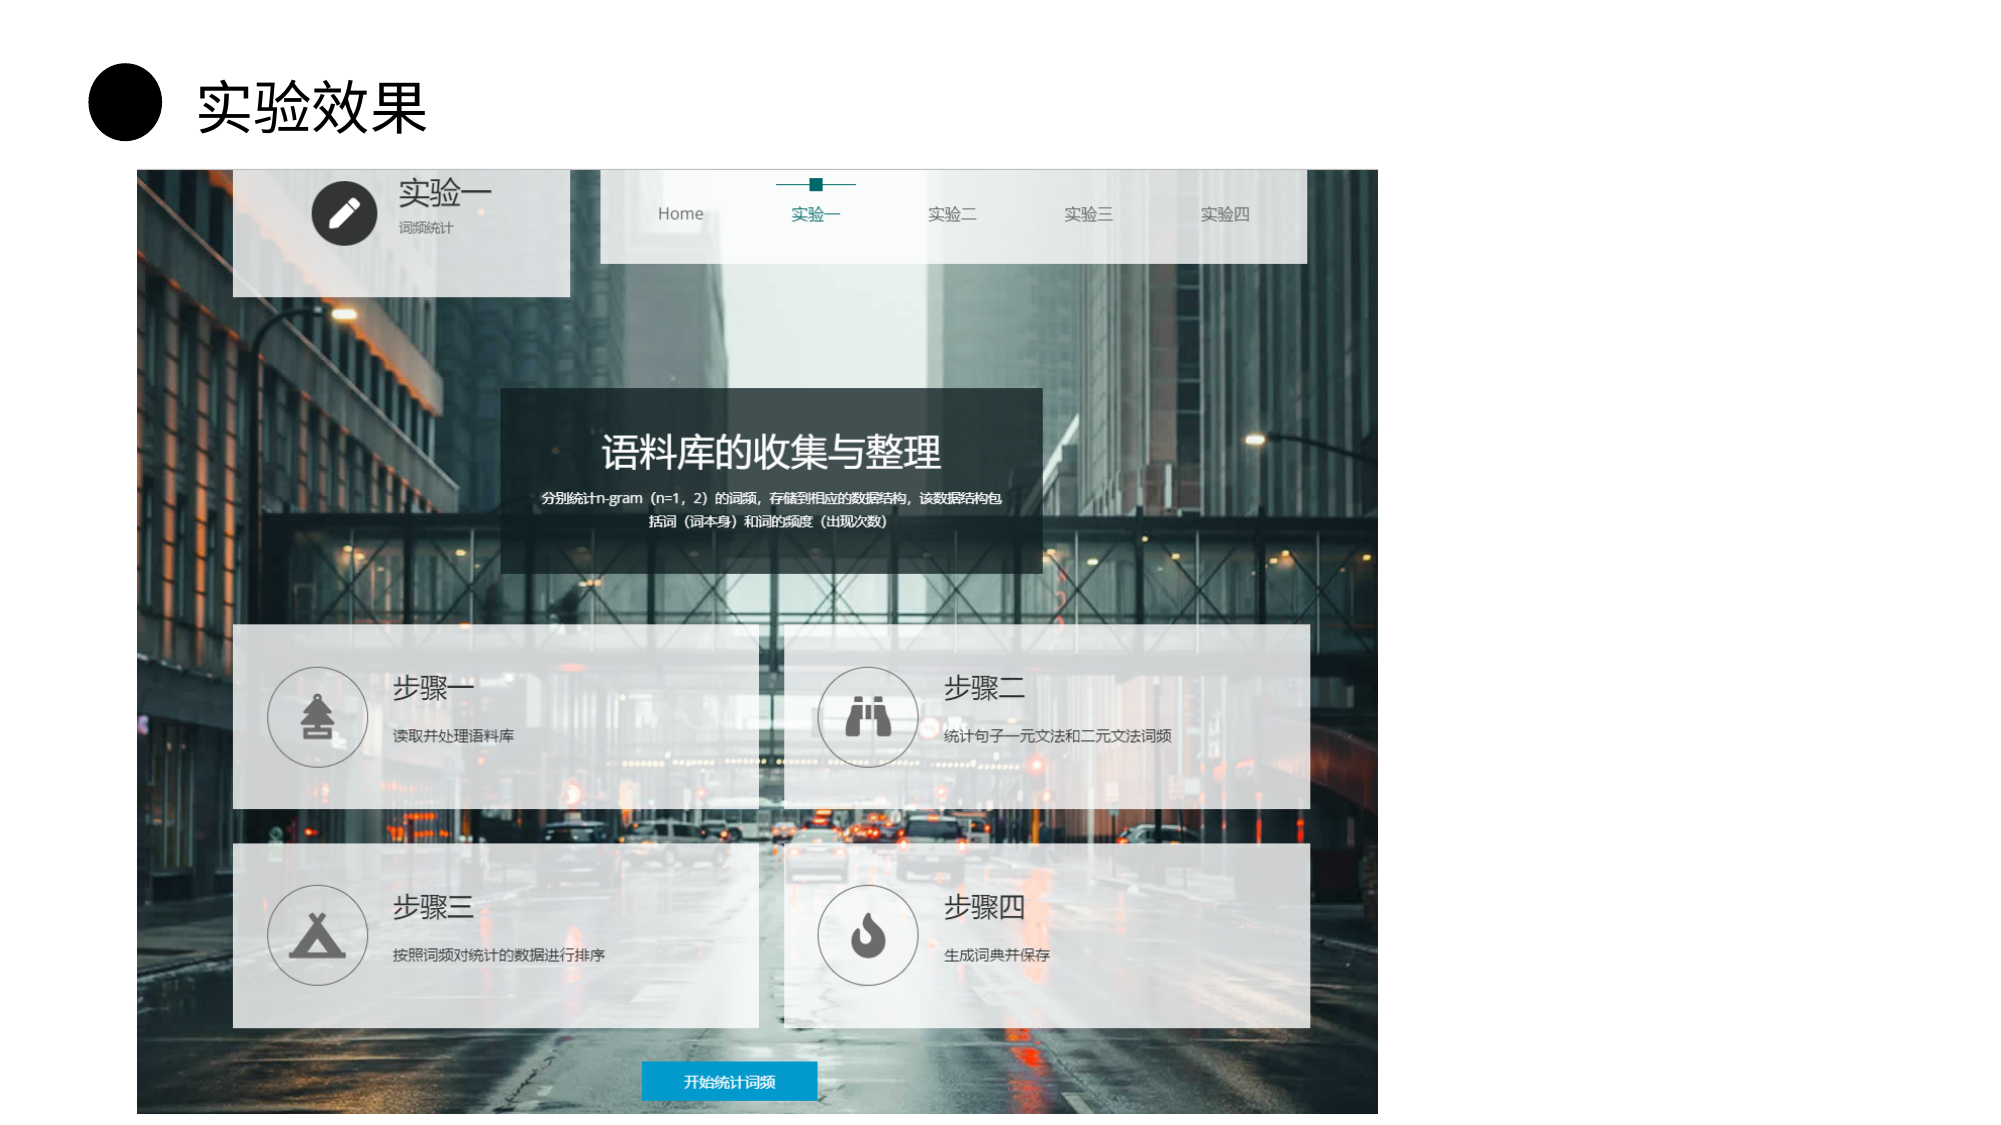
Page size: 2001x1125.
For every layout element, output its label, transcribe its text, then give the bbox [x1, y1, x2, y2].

picture [137, 168, 1378, 1114]
text_box [88, 63, 163, 142]
text_box 实验效果 [180, 64, 666, 149]
